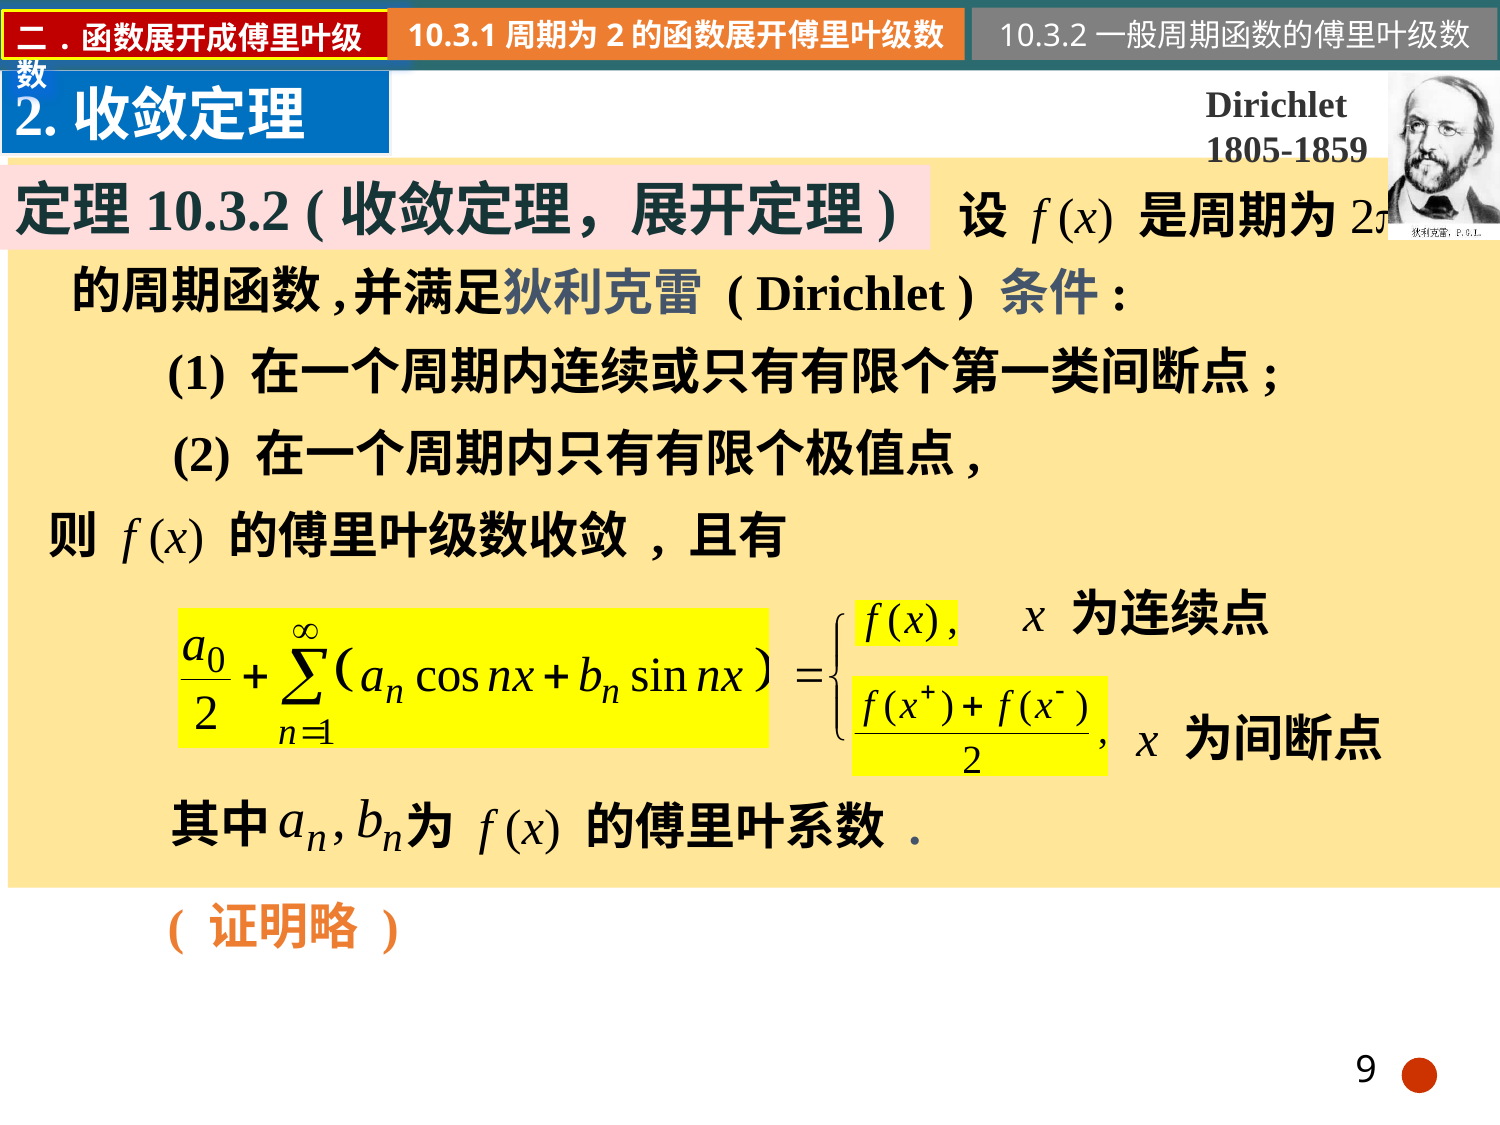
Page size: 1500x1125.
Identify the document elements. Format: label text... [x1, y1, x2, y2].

text_box 几何意义：三角函数系是正交的 [0, 6, 405, 63]
text_box x 为间断点 [1109, 698, 1402, 774]
text_box Dirichlet 1805-1859 [1190, 72, 1384, 178]
text_box 由公式 ② 确定的 [0, 0, 412, 7]
text_box 并满足狄利克雷 ( Dirichlet ) 条件: [338, 253, 1162, 328]
text_box 设 f (x) 是周期为2 [943, 175, 1460, 251]
text_box (1) 在一个周期内连续或只有有限个第一类间断点; [152, 331, 1313, 407]
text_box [852, 675, 1109, 777]
picture [1388, 72, 1500, 240]
text_box 的周期函数, [56, 251, 370, 327]
text_box 为 f (x) 的傅里叶系数 . [390, 786, 1016, 862]
text_box 其中 [155, 785, 343, 860]
text_box x 为连续点 [995, 573, 1289, 649]
text_box 二.函数展开成傅里叶级数 [2, 10, 387, 59]
text_box (2) 在一个周期内只有有限个极值点, [157, 414, 1021, 489]
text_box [177, 607, 769, 749]
text_box [6, 156, 1500, 889]
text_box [785, 606, 860, 747]
text_box 2.收敛定理 [0, 72, 392, 156]
text_box 定理10.3.2 (收敛定理，展开定理) [0, 163, 932, 251]
text_box [1401, 1057, 1438, 1094]
text_box 则 f (x) 的傅里叶级数收敛 , 且有 [33, 496, 897, 572]
text_box 10.3.2一般周期函数的傅里叶级数 [971, 7, 1498, 60]
text_box ( 证明略 ) [152, 886, 428, 962]
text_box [275, 790, 405, 856]
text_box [855, 599, 959, 646]
text_box [404, 0, 1500, 71]
slide_number 9 [1340, 1037, 1481, 1113]
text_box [0, 3, 410, 7]
